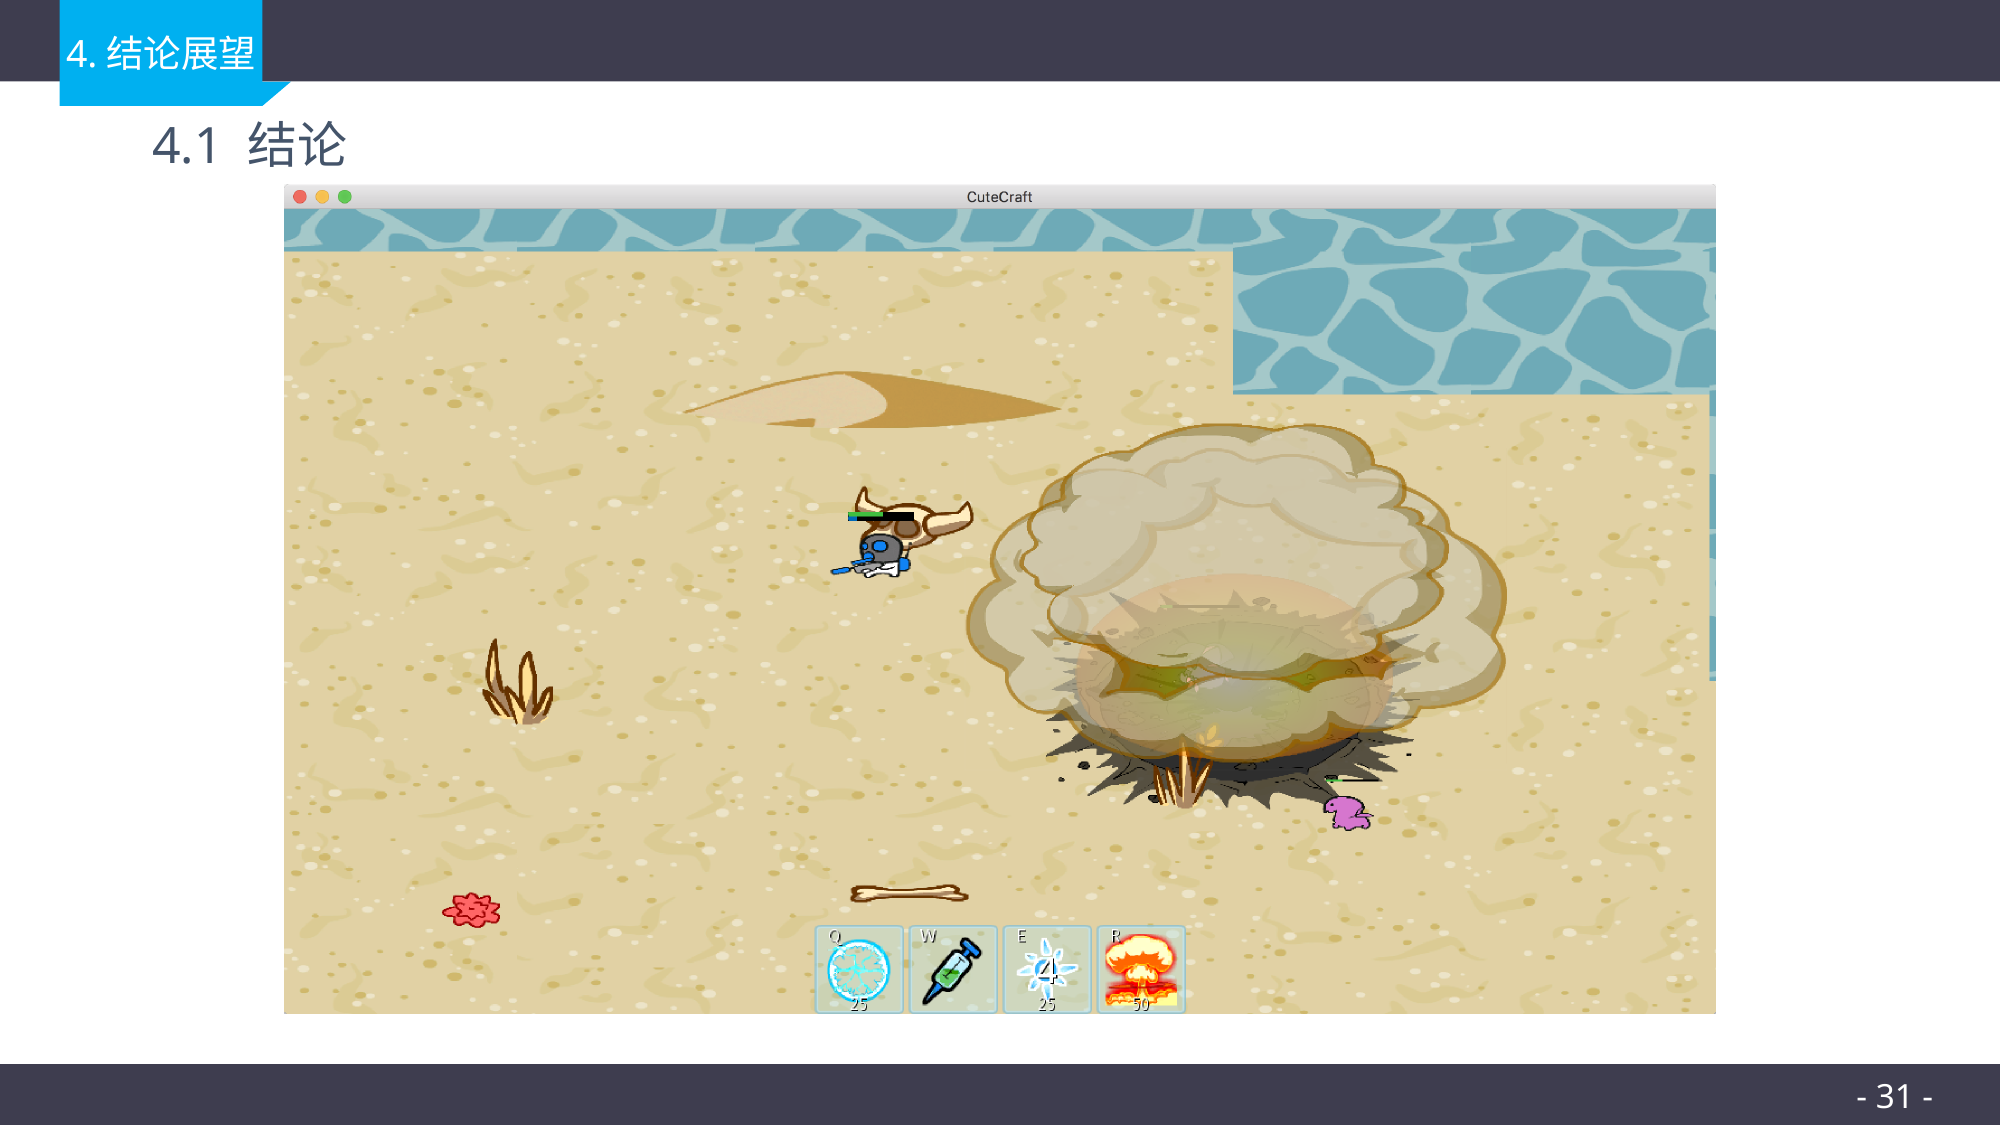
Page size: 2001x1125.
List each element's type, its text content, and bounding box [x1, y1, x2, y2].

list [284, 184, 1716, 1014]
title 4.1 结论 [137, 113, 1863, 185]
